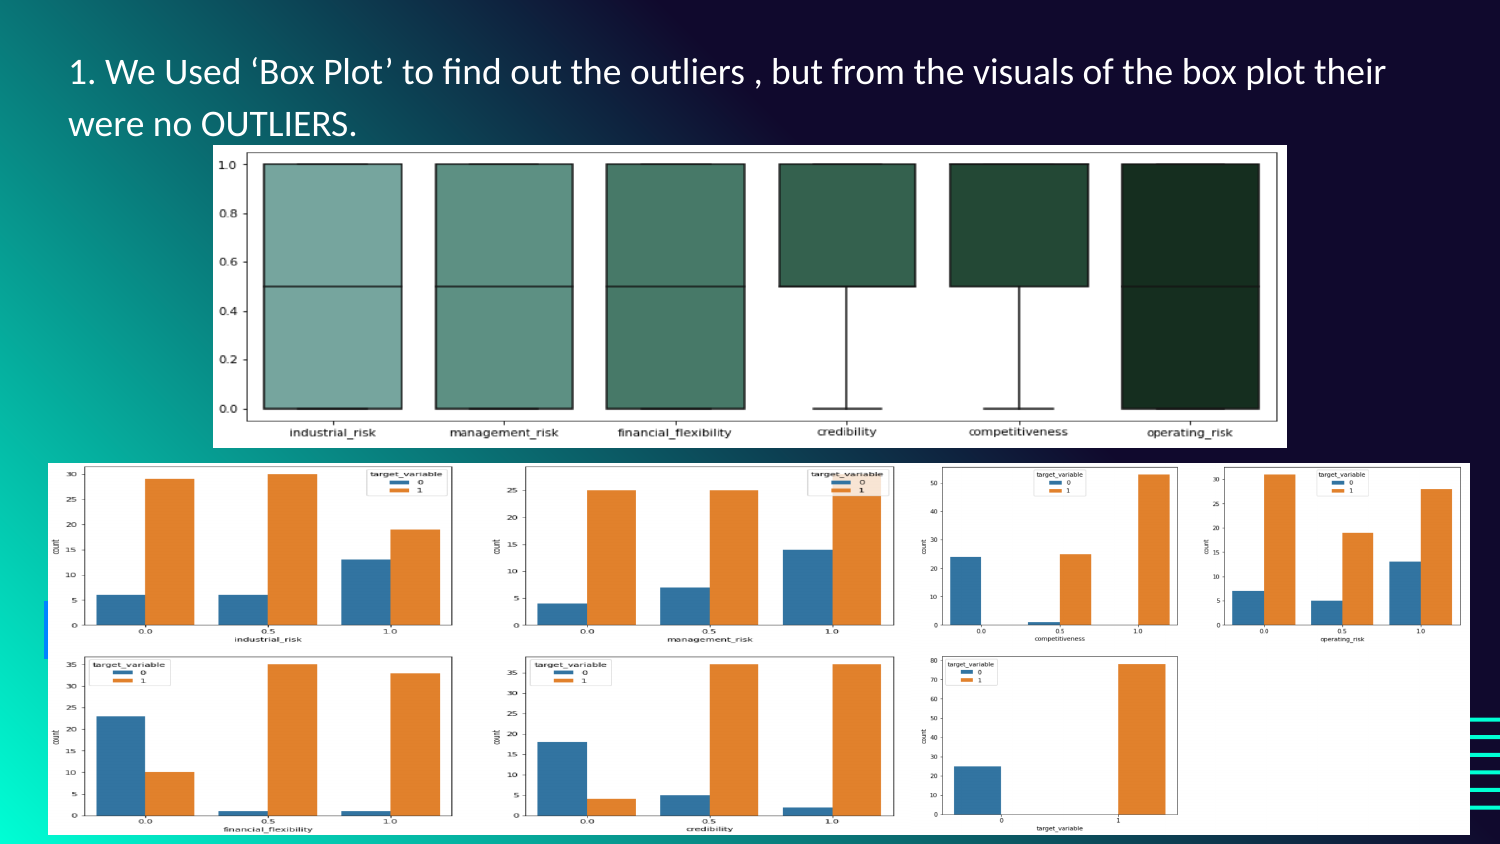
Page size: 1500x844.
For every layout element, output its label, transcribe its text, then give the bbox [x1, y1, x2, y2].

list 1. We Used ‘Box Plot’ to find out the outliers , but from the visuals of the box plot their were no OUTLIERS. 2. Than to see the distribution of the data we use ‘SUB PLOT’ , & we found out that the data is quiet unbalanced [30, 25, 1470, 819]
picture [48, 463, 1470, 836]
picture [213, 145, 1287, 448]
